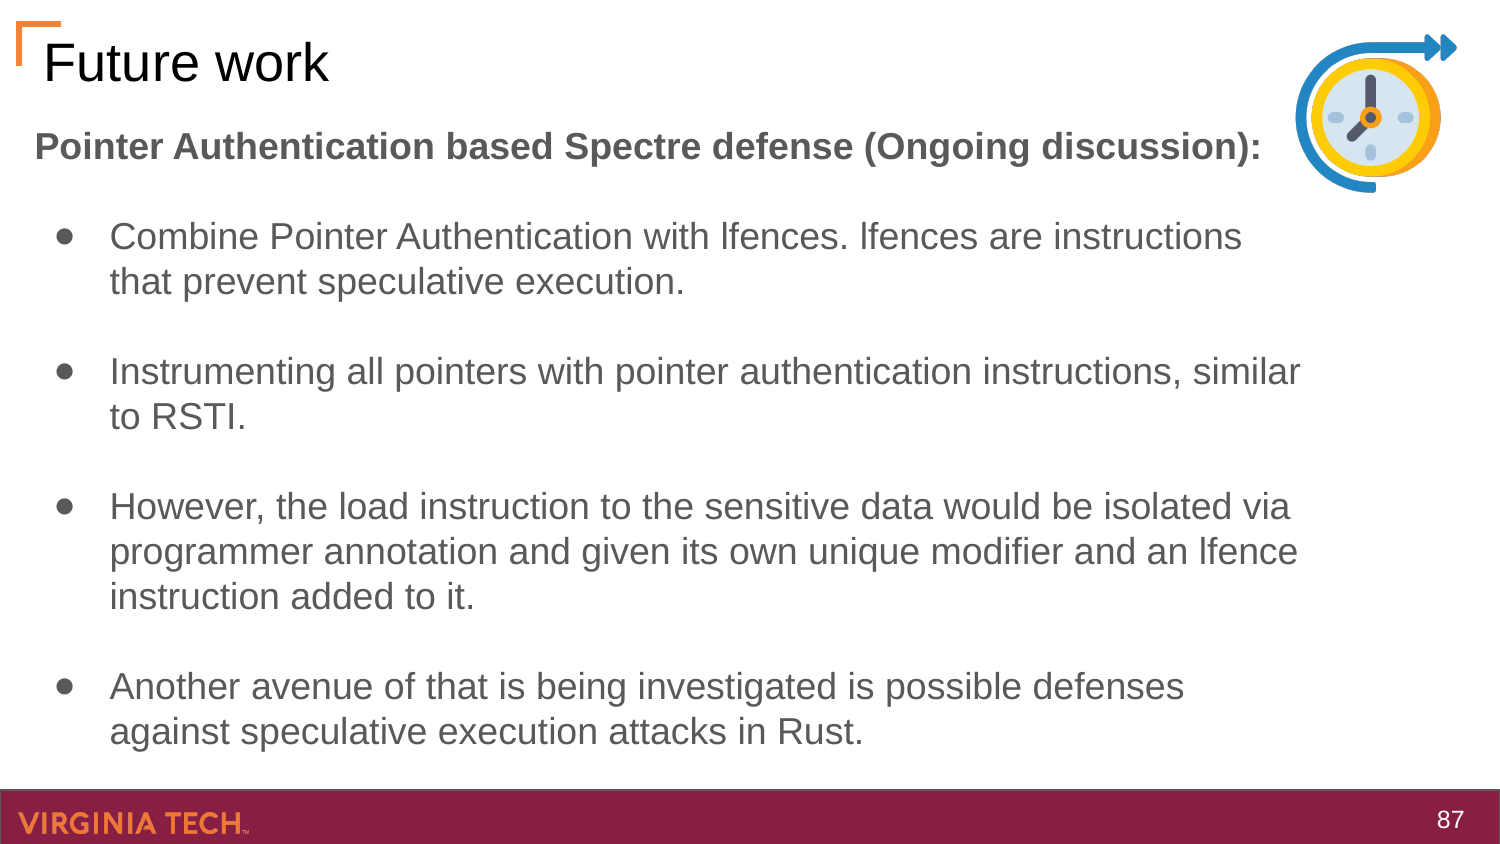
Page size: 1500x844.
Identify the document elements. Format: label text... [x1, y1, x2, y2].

picture [1289, 26, 1462, 199]
slide_number ‹#› [1389, 791, 1480, 844]
list Pointer Authentication based Spectre defense (Ongoing discussion): Combine Pointer Authentication with lfences. lfences are instructions that prevent speculative execution. Instrumenting all pointers with pointer authentication instructions, similar to RSTI. However, the load instruction to the sensitive data would be isolated via programmer annotation and given its own unique modifier and an lfence instruction added to it. Another avenue of that is being investigated is possible defenses against speculative execution attacks in Rust. [28, 117, 1314, 765]
picture [16, 21, 28, 66]
title Future work [28, 12, 1468, 107]
picture [18, 812, 249, 834]
